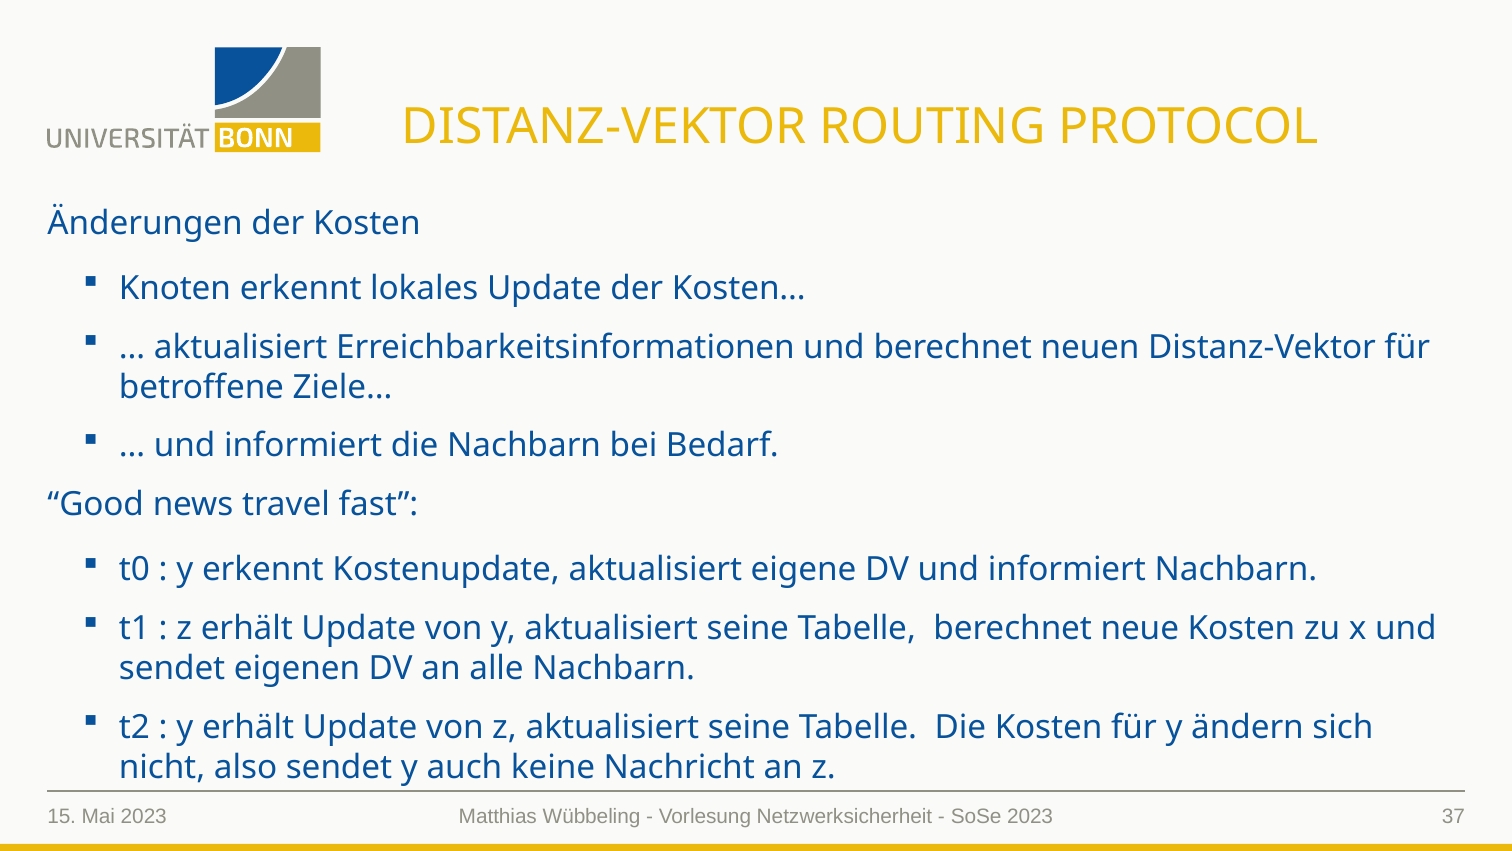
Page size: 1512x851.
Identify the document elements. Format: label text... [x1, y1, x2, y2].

slide_number 37 [1370, 791, 1465, 839]
title DistanZ-Vektor Routing Protocol [401, 47, 1465, 154]
list Änderungen der Kosten Knoten erkennt lokales Update der Kosten… … aktualisiert Erreichbarkeitsinformationen und berechnet neuen Distanz-Vektor für betroffene Ziele… … und informiert die Nachbarn bei Bedarf. “Good news travel fast”: t0 : y erkennt Kostenupdate, aktualisiert eigene DV und informiert Nachbarn. t1 : z erhält Update von y, aktualisiert seine Tabelle, berechnet neue Kosten zu x und sendet eigenen DV an alle Nachbarn. t2 : y erhält Update von z, aktualisiert seine Tabelle. Die Kosten für y ändern sich nicht, also sendet y auch keine Nachricht an z. [47, 200, 1465, 745]
slide_number 15. Mai 2023 [47, 791, 189, 839]
footer Matthias Wübbeling - Vorlesung Netzwerksicherheit - SoSe 2023 [342, 791, 1170, 839]
